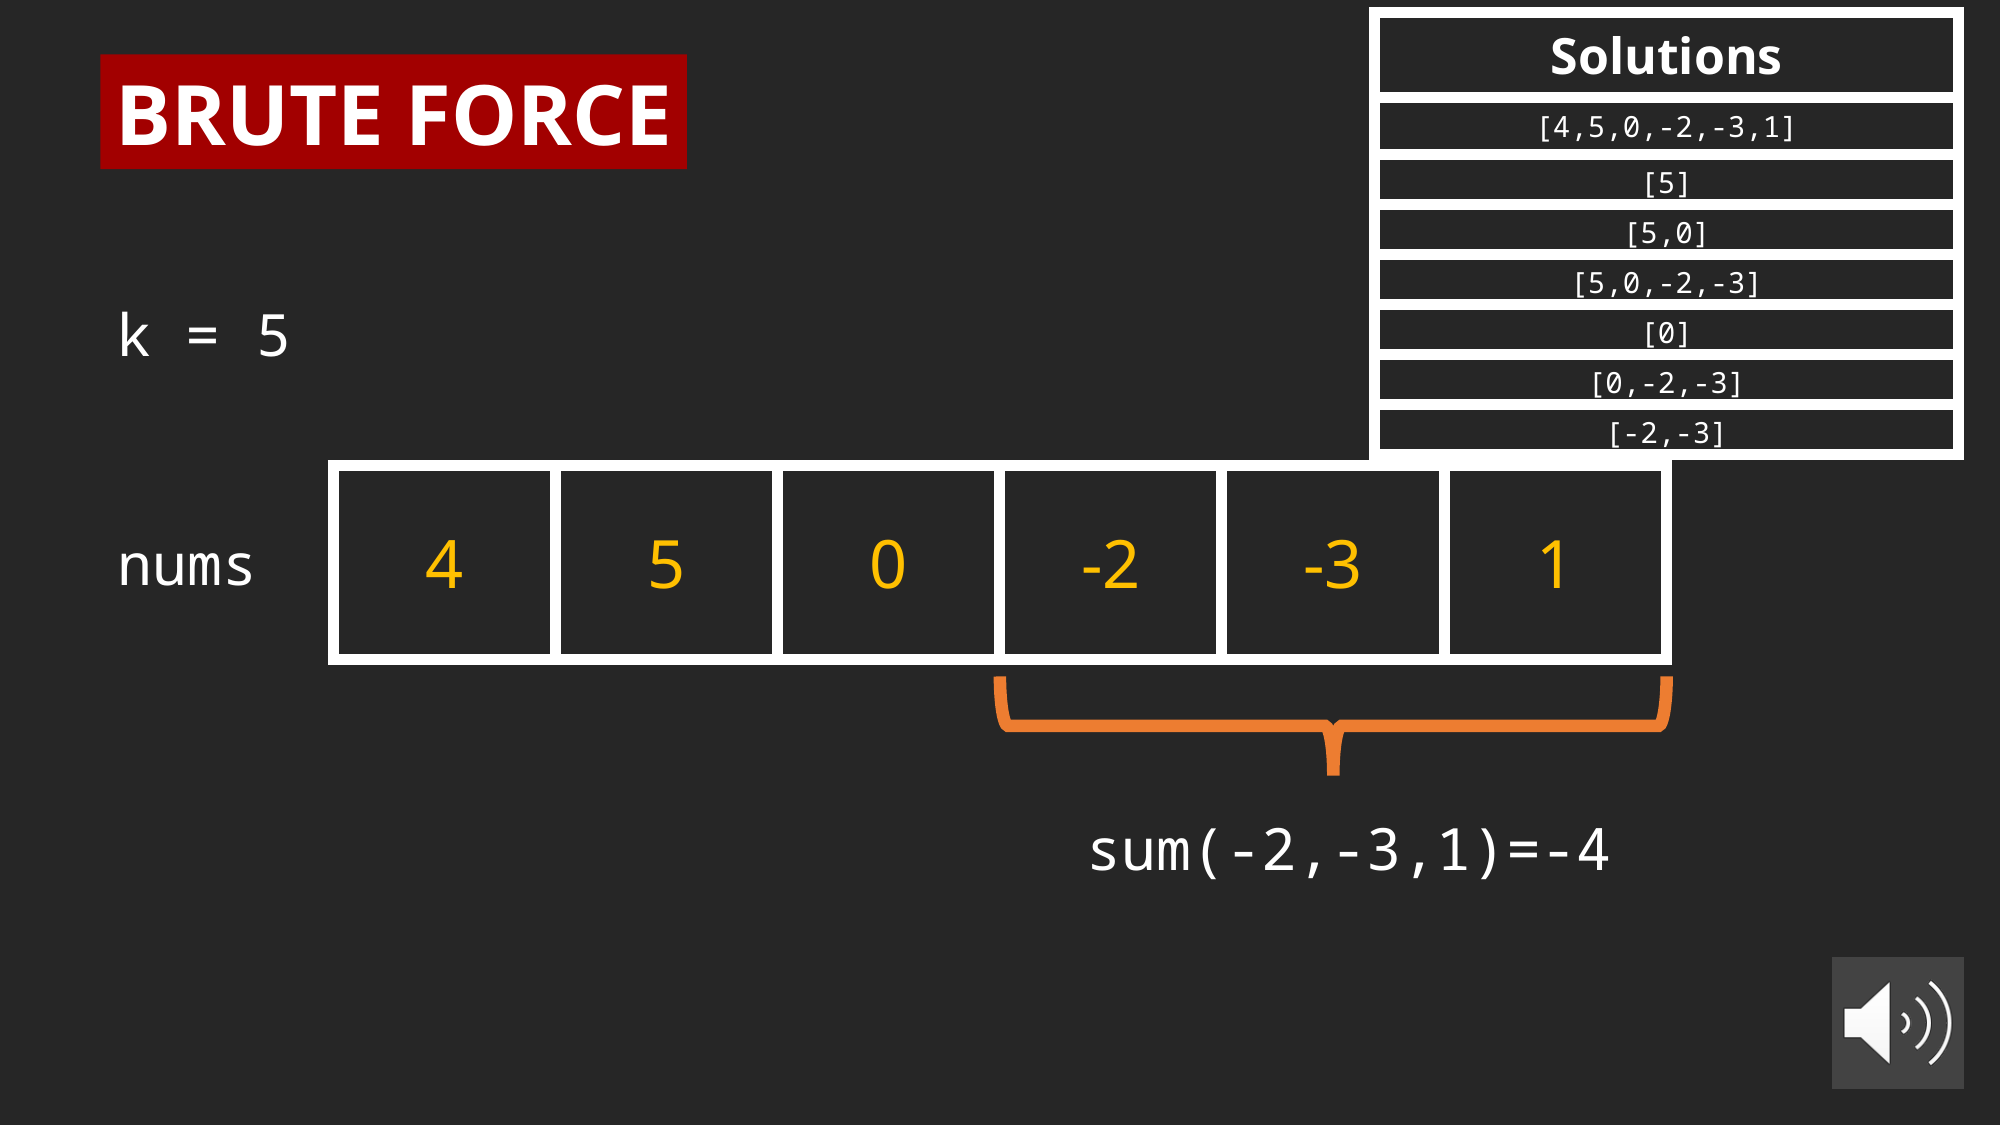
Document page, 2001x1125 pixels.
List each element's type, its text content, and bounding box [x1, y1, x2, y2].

table_cell [0] [1380, 310, 1953, 349]
table_cell [0,-2,-3] [1380, 360, 1953, 399]
table_header 5 [561, 471, 772, 654]
text_box BRUTE FORCE [100, 54, 687, 170]
table_header Solutions [1380, 18, 1953, 92]
table_header 1 [1450, 471, 1661, 654]
text_box [999, 676, 1668, 776]
table_cell [5,0] [1380, 210, 1953, 249]
table_cell [5] [1380, 160, 1953, 199]
text_box nums [102, 519, 273, 605]
table_cell [4,5,0,-2,-3,1] [1380, 103, 1953, 149]
table_cell [5,0,-2,-3] [1380, 260, 1953, 299]
text_box sum(-2,-3,1)=-4 [999, 804, 1697, 890]
table_header 4 [339, 471, 550, 654]
text_box k = 5 [101, 290, 306, 376]
table_header -2 [1005, 471, 1216, 654]
table_header -3 [1227, 471, 1439, 654]
picture [1831, 956, 1965, 1090]
table_cell [-2,-3] [1380, 410, 1953, 449]
table_header 0 [783, 471, 994, 654]
